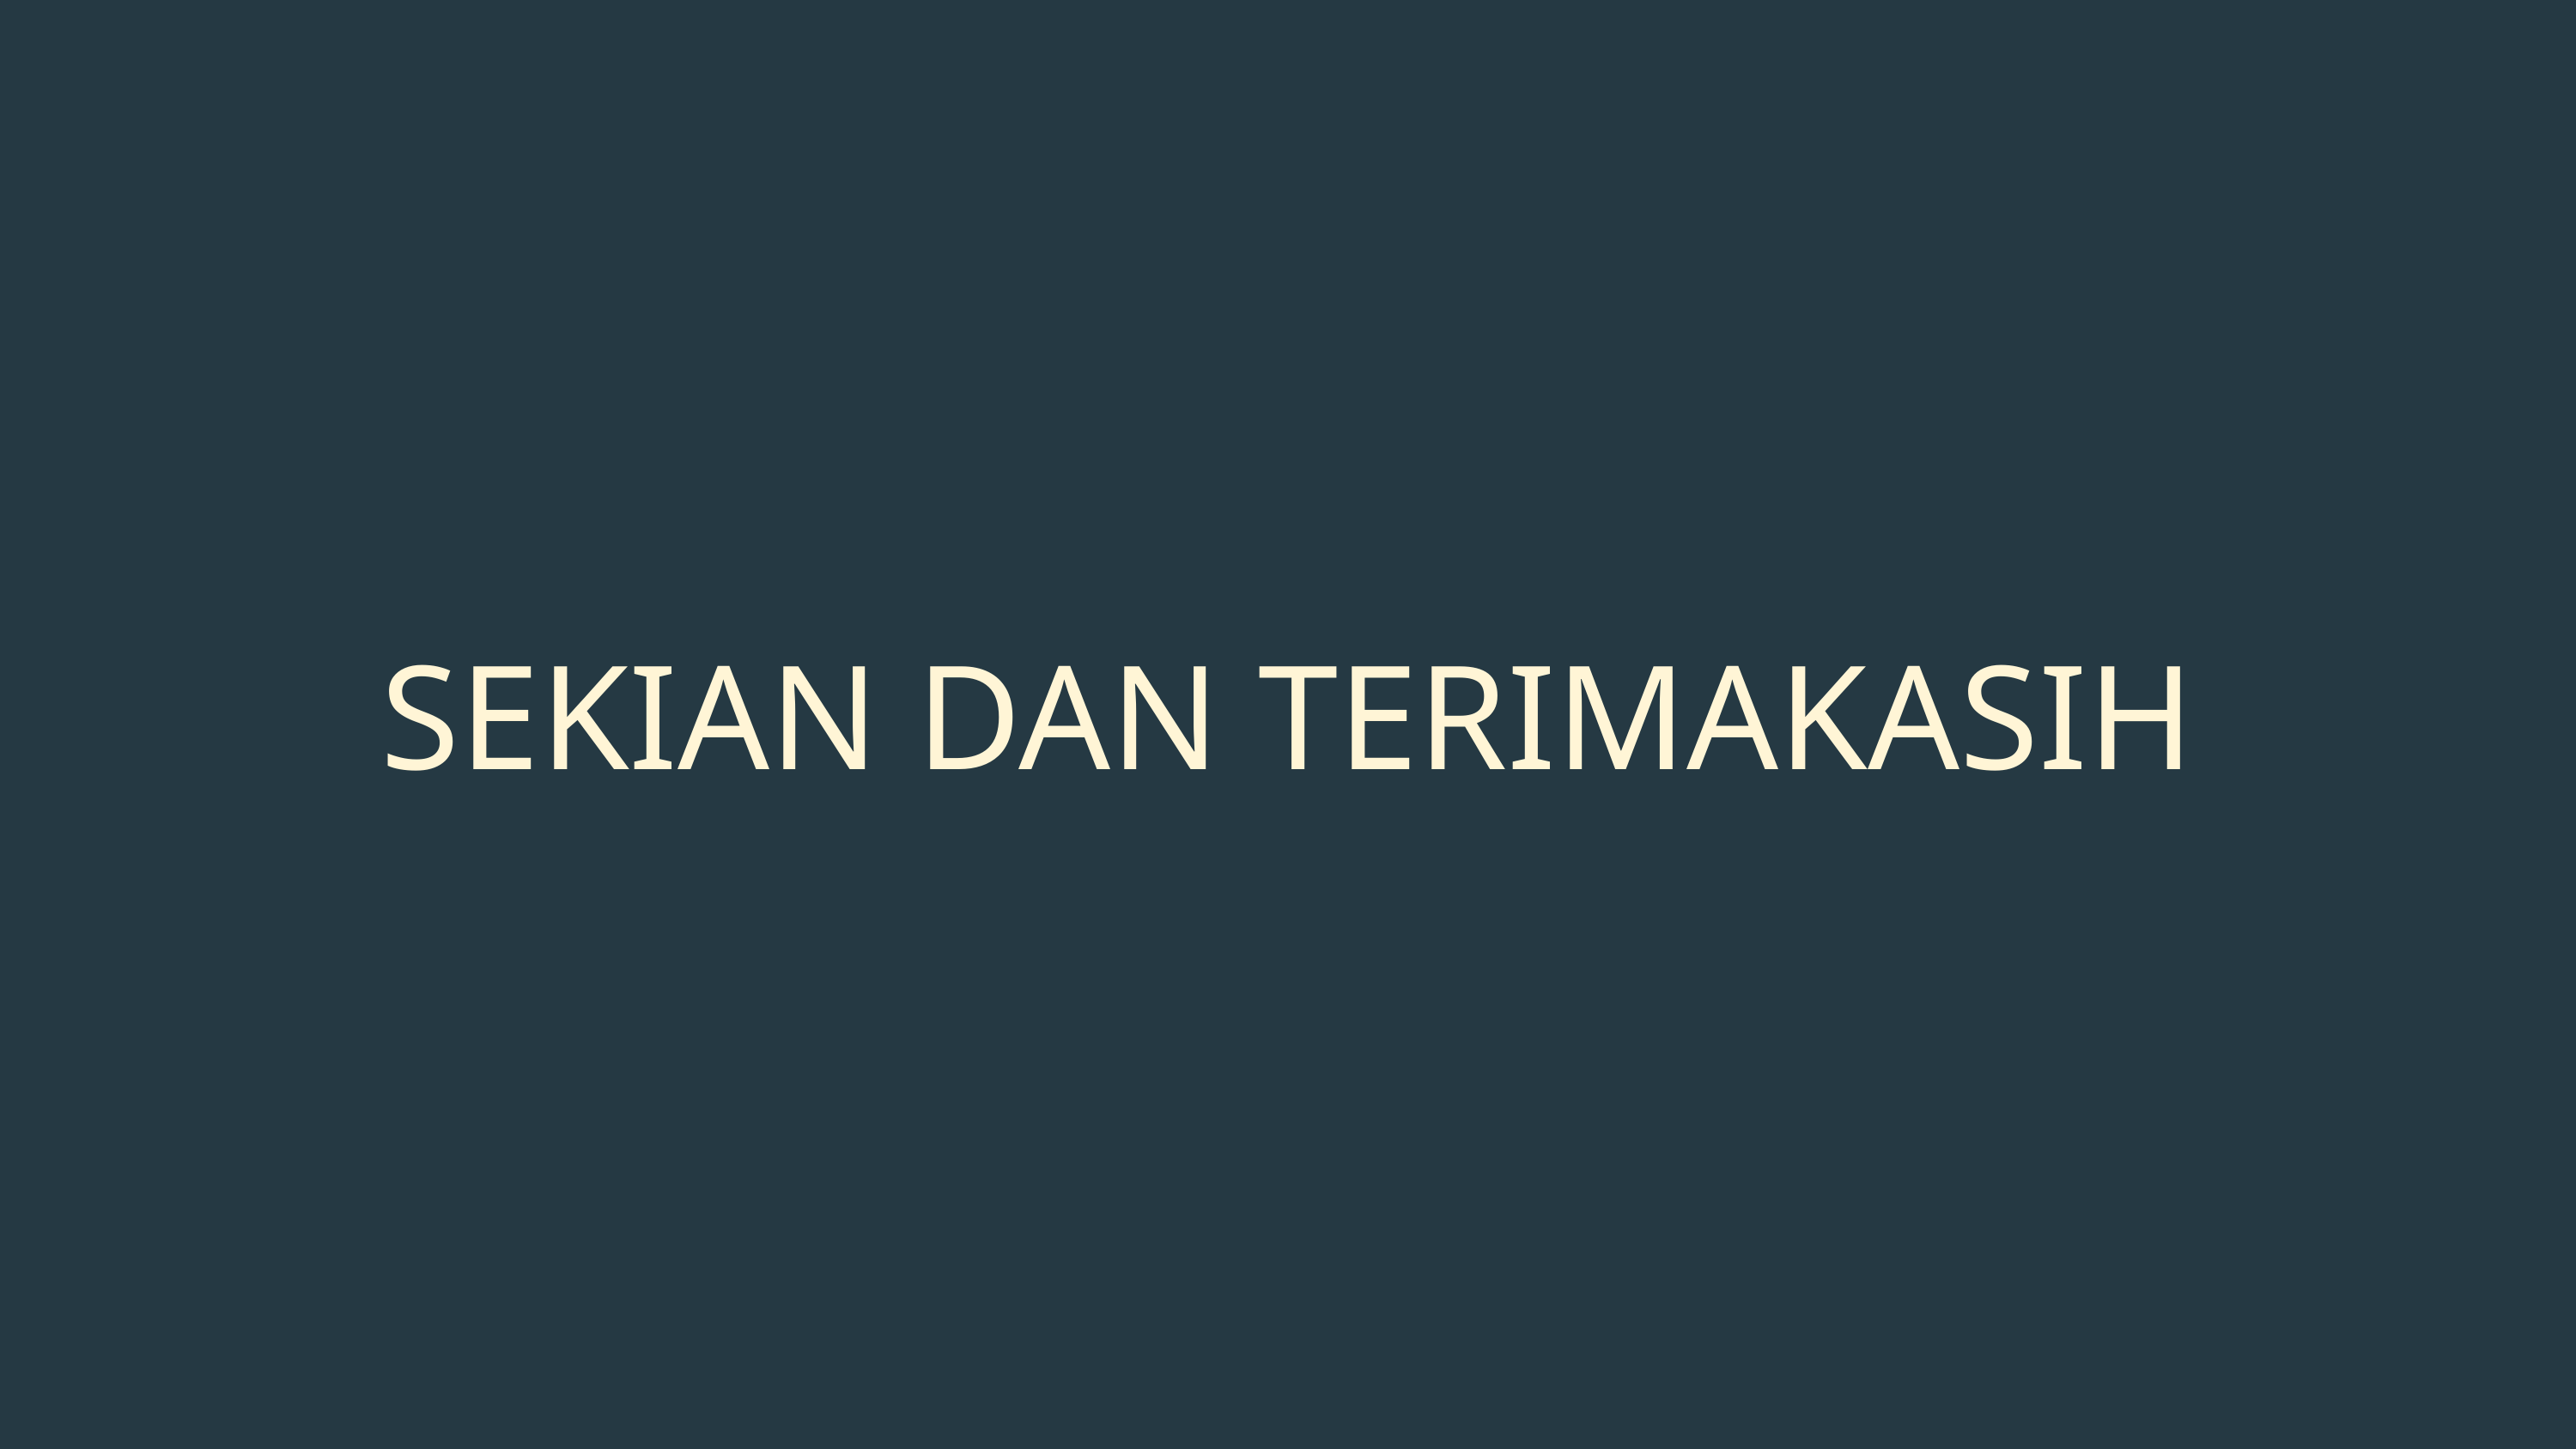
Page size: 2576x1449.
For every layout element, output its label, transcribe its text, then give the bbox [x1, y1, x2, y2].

text_box SEKIAN DAN TERIMAKASIH [286, 553, 2290, 798]
